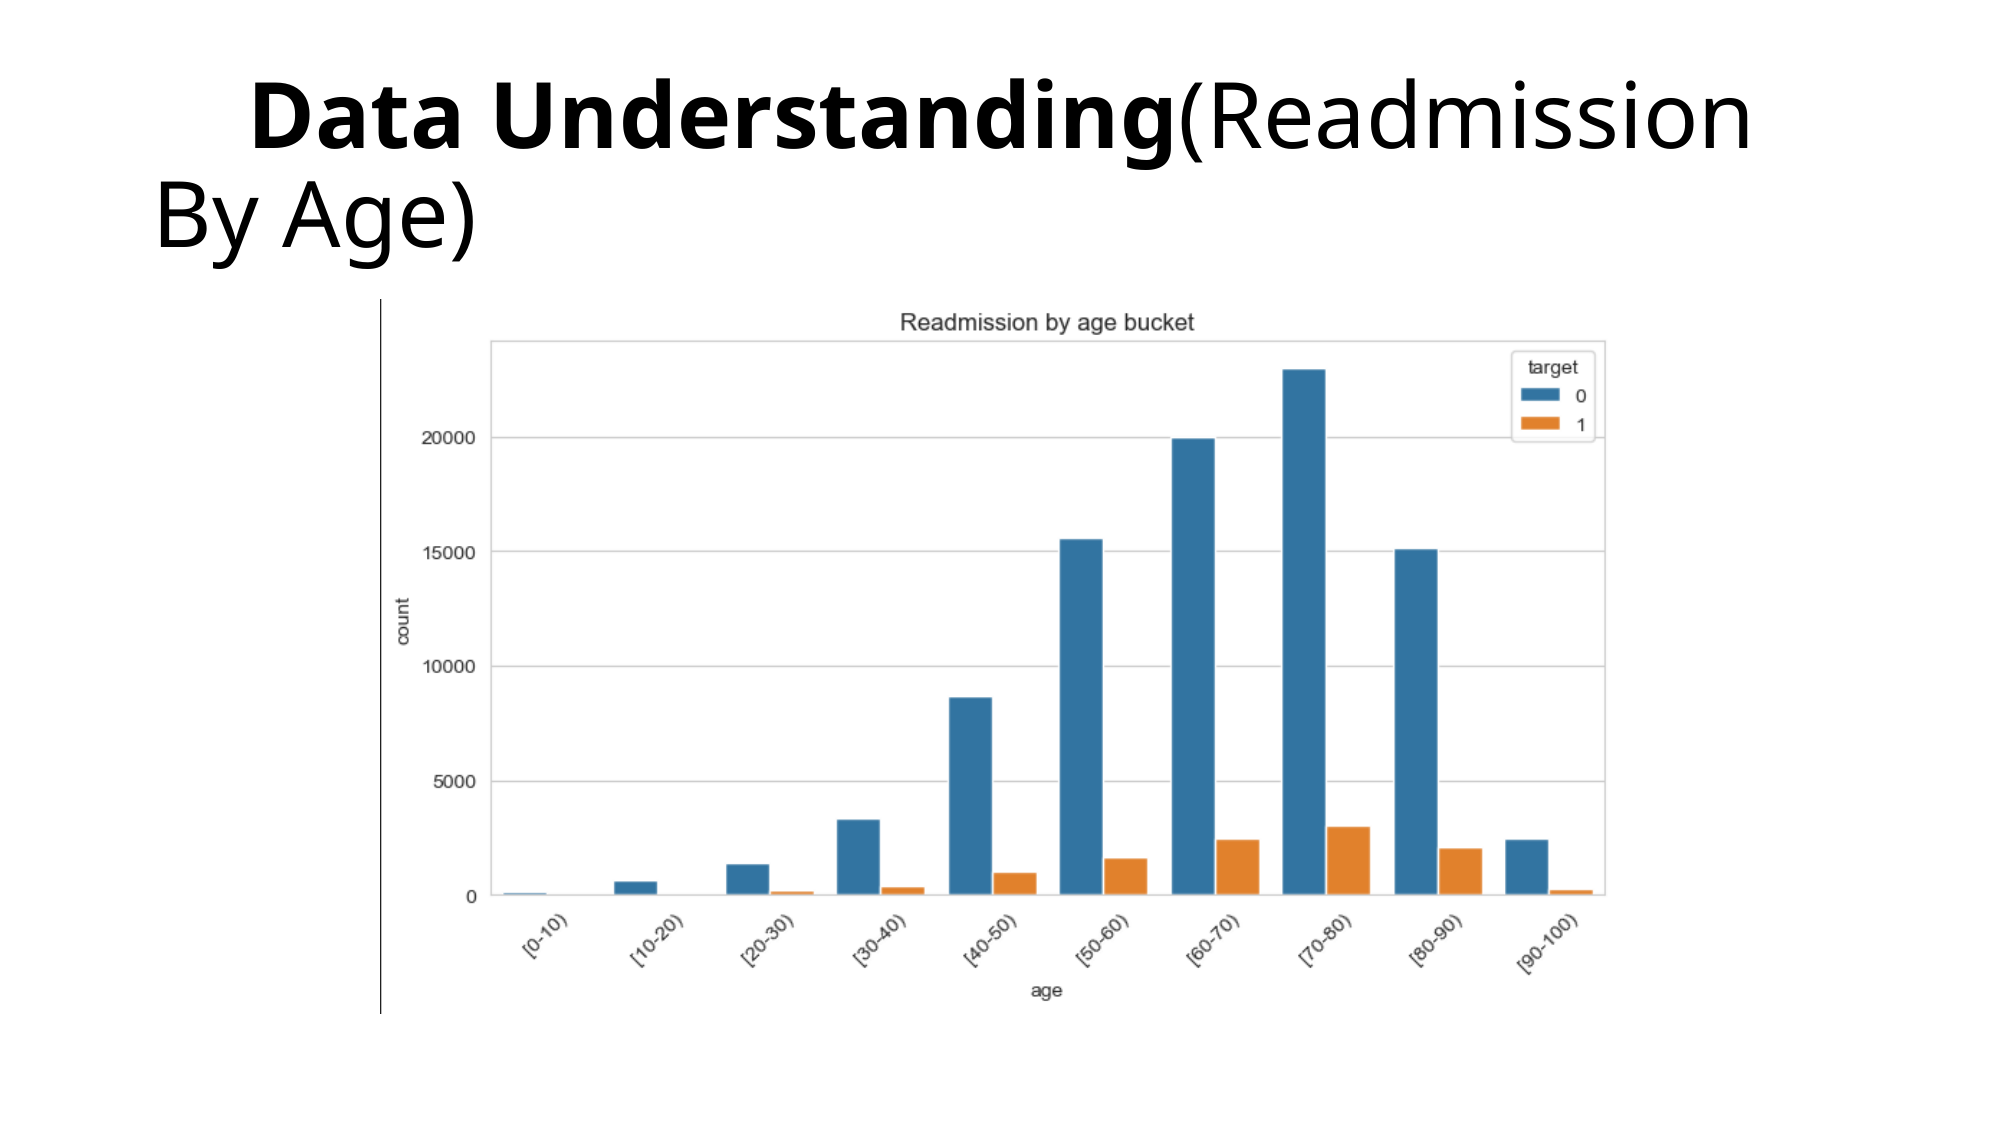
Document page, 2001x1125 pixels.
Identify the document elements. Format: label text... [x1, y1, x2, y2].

title Data Understanding(Readmission By Age) [137, 59, 1863, 278]
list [380, 299, 1619, 1014]
